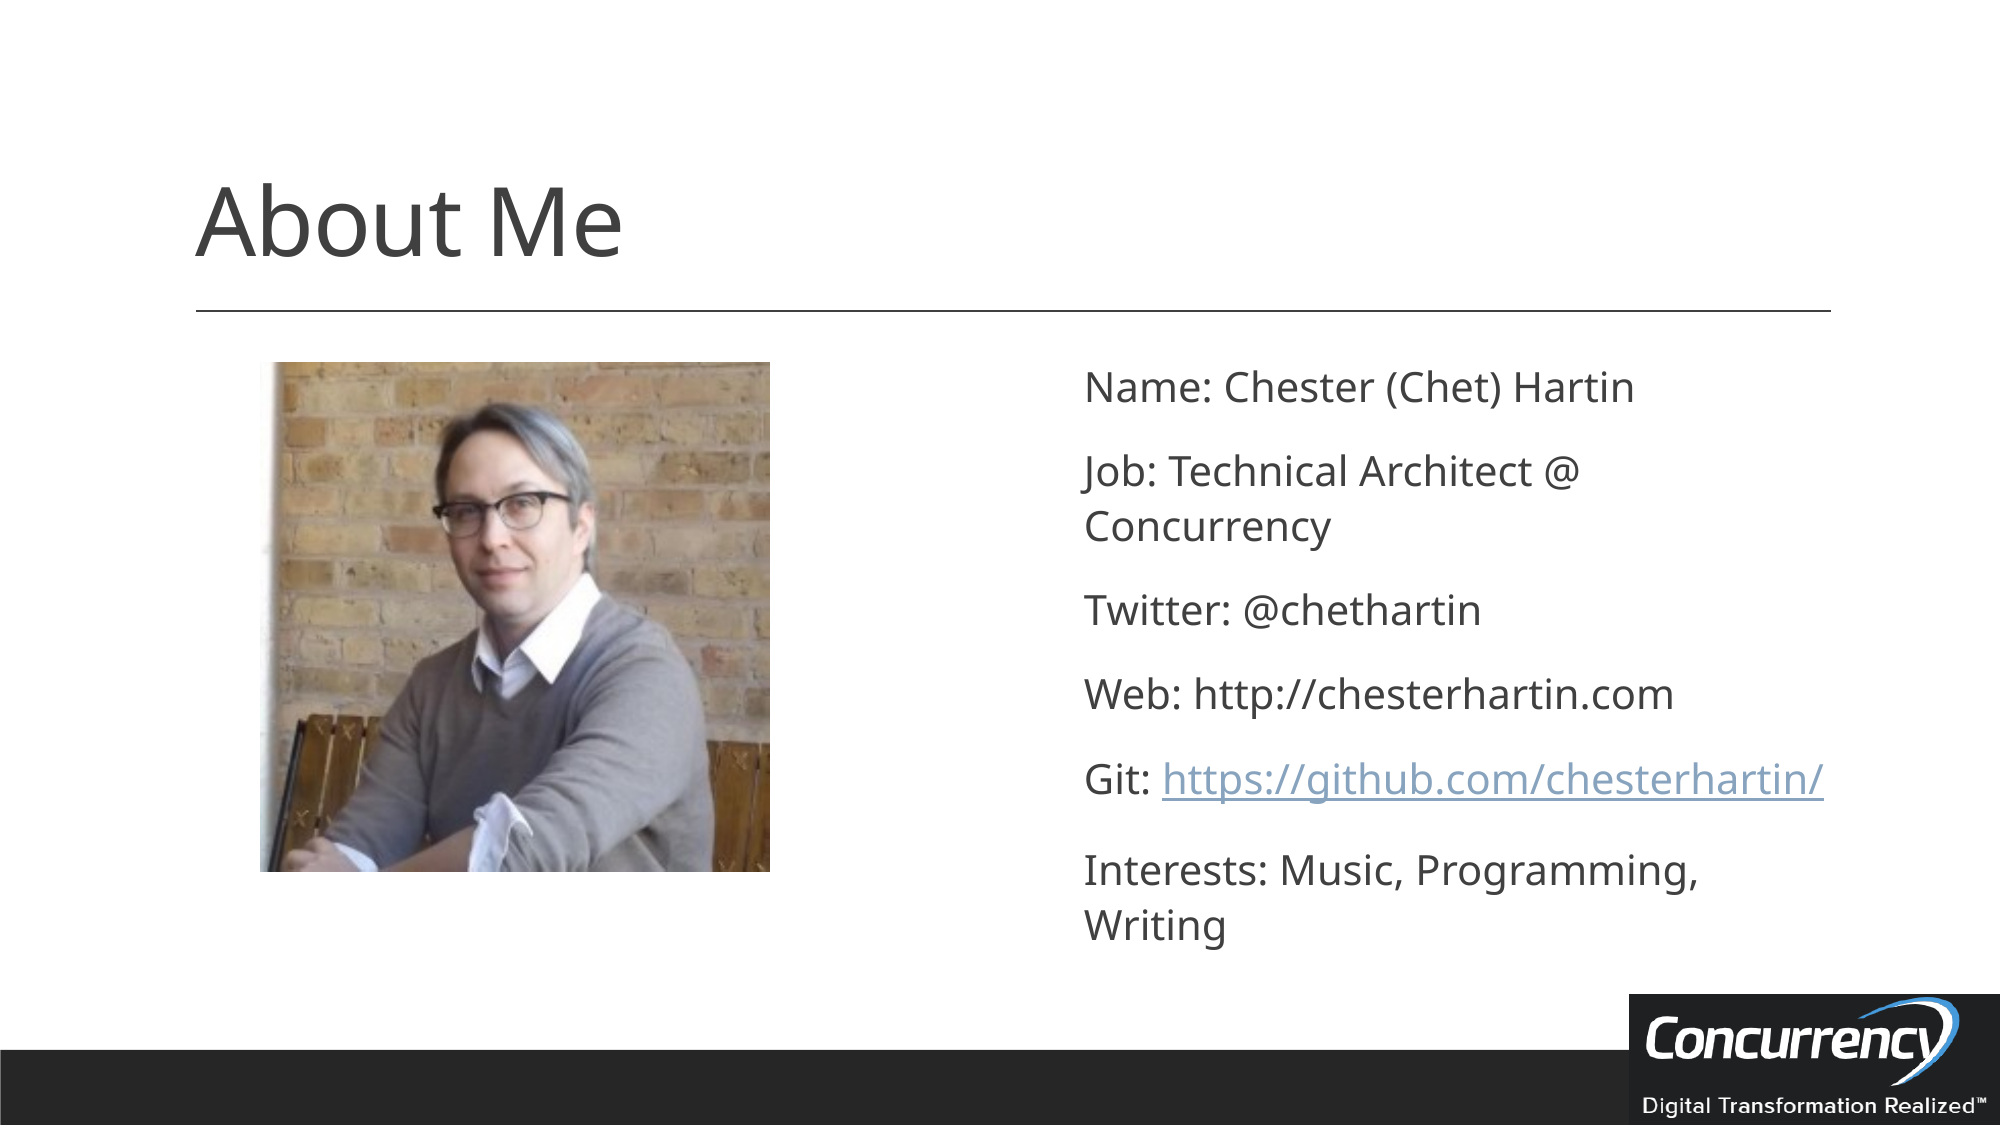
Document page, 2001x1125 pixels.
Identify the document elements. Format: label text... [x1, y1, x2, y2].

list Name: Chester (Chet) Hartin Job: Technical Architect @ Concurrency Twitter: @chethartin Web: http://chesterhartin.com Git: https://github.com/chesterhartin/ Interests: Music, Programming, Writing [1068, 347, 1830, 963]
picture [1628, 993, 2000, 1125]
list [259, 362, 770, 873]
title About Me [180, 47, 1830, 285]
